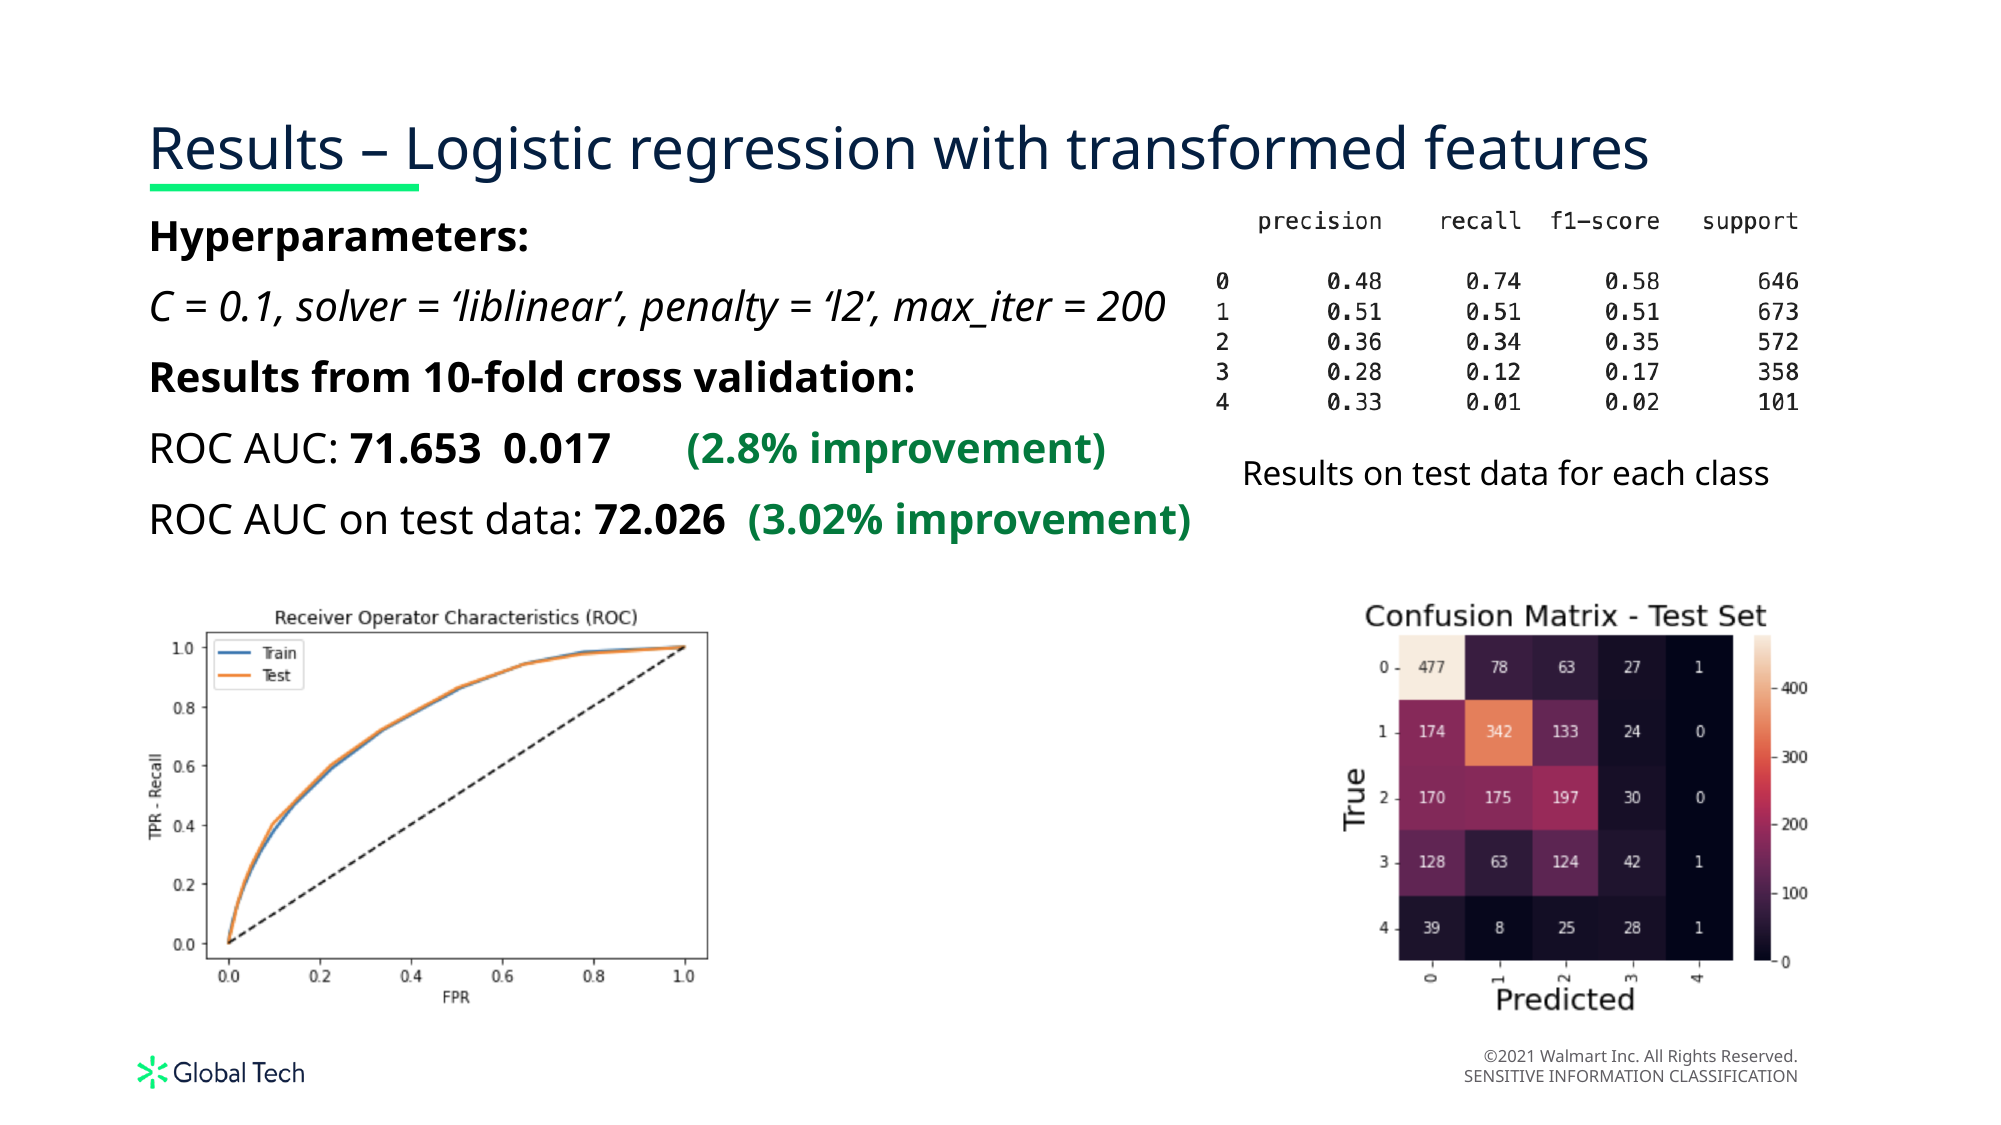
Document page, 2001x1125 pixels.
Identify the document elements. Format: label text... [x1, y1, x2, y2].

picture [133, 597, 776, 1022]
picture [137, 1055, 304, 1089]
text_box Results on test data for each class [1227, 444, 1786, 500]
list Results – Logistic regression with transformed features [133, 103, 1846, 190]
picture [1326, 590, 1846, 1029]
picture [1168, 201, 1846, 441]
